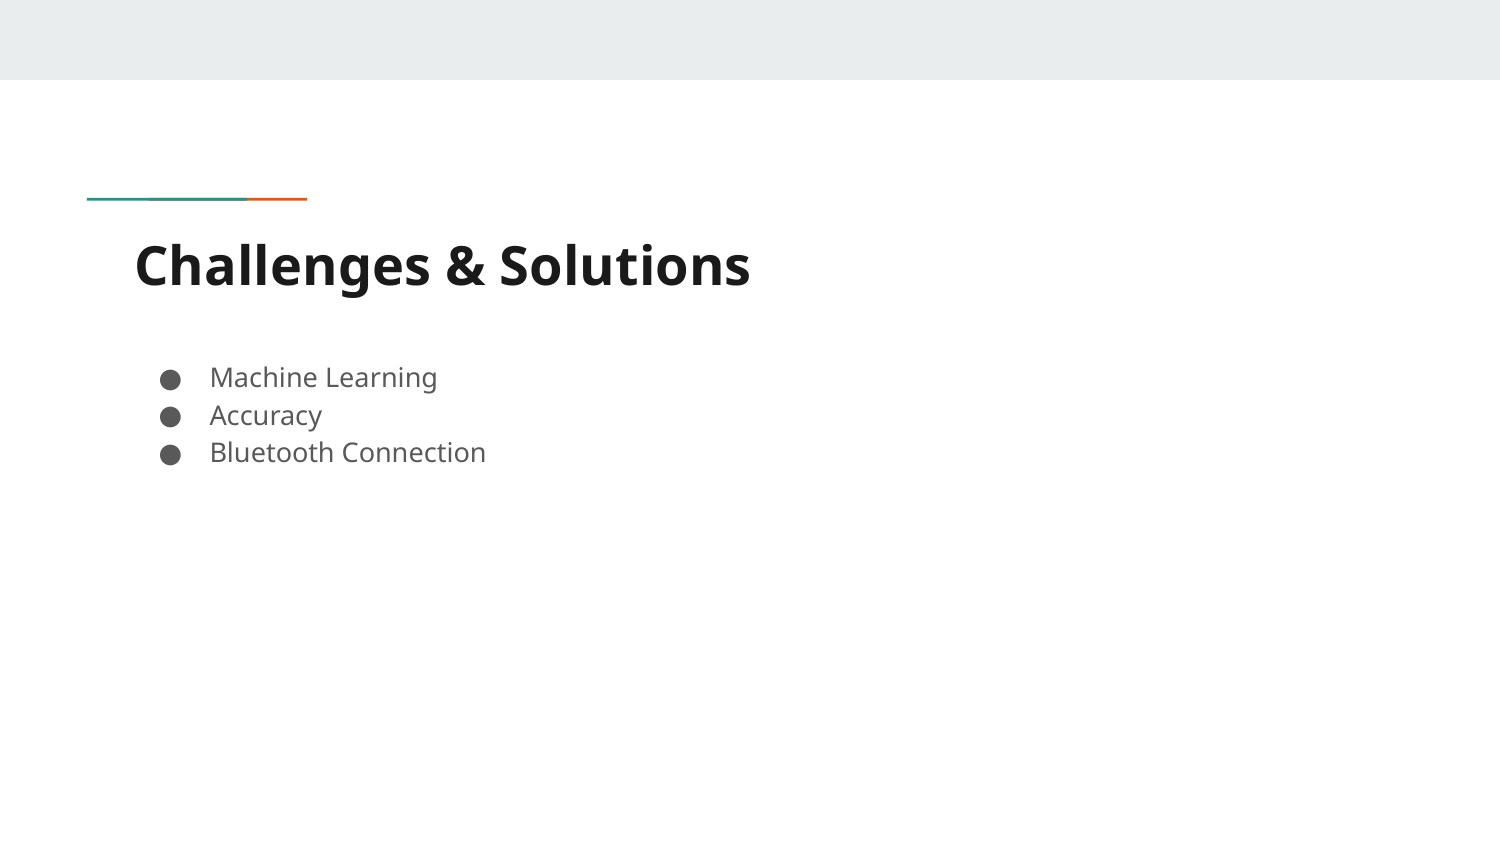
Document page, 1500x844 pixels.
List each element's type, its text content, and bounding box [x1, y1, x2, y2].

title Challenges & Solutions [119, 216, 1381, 305]
list Machine Learning Accuracy Bluetooth Connection [119, 341, 1381, 712]
